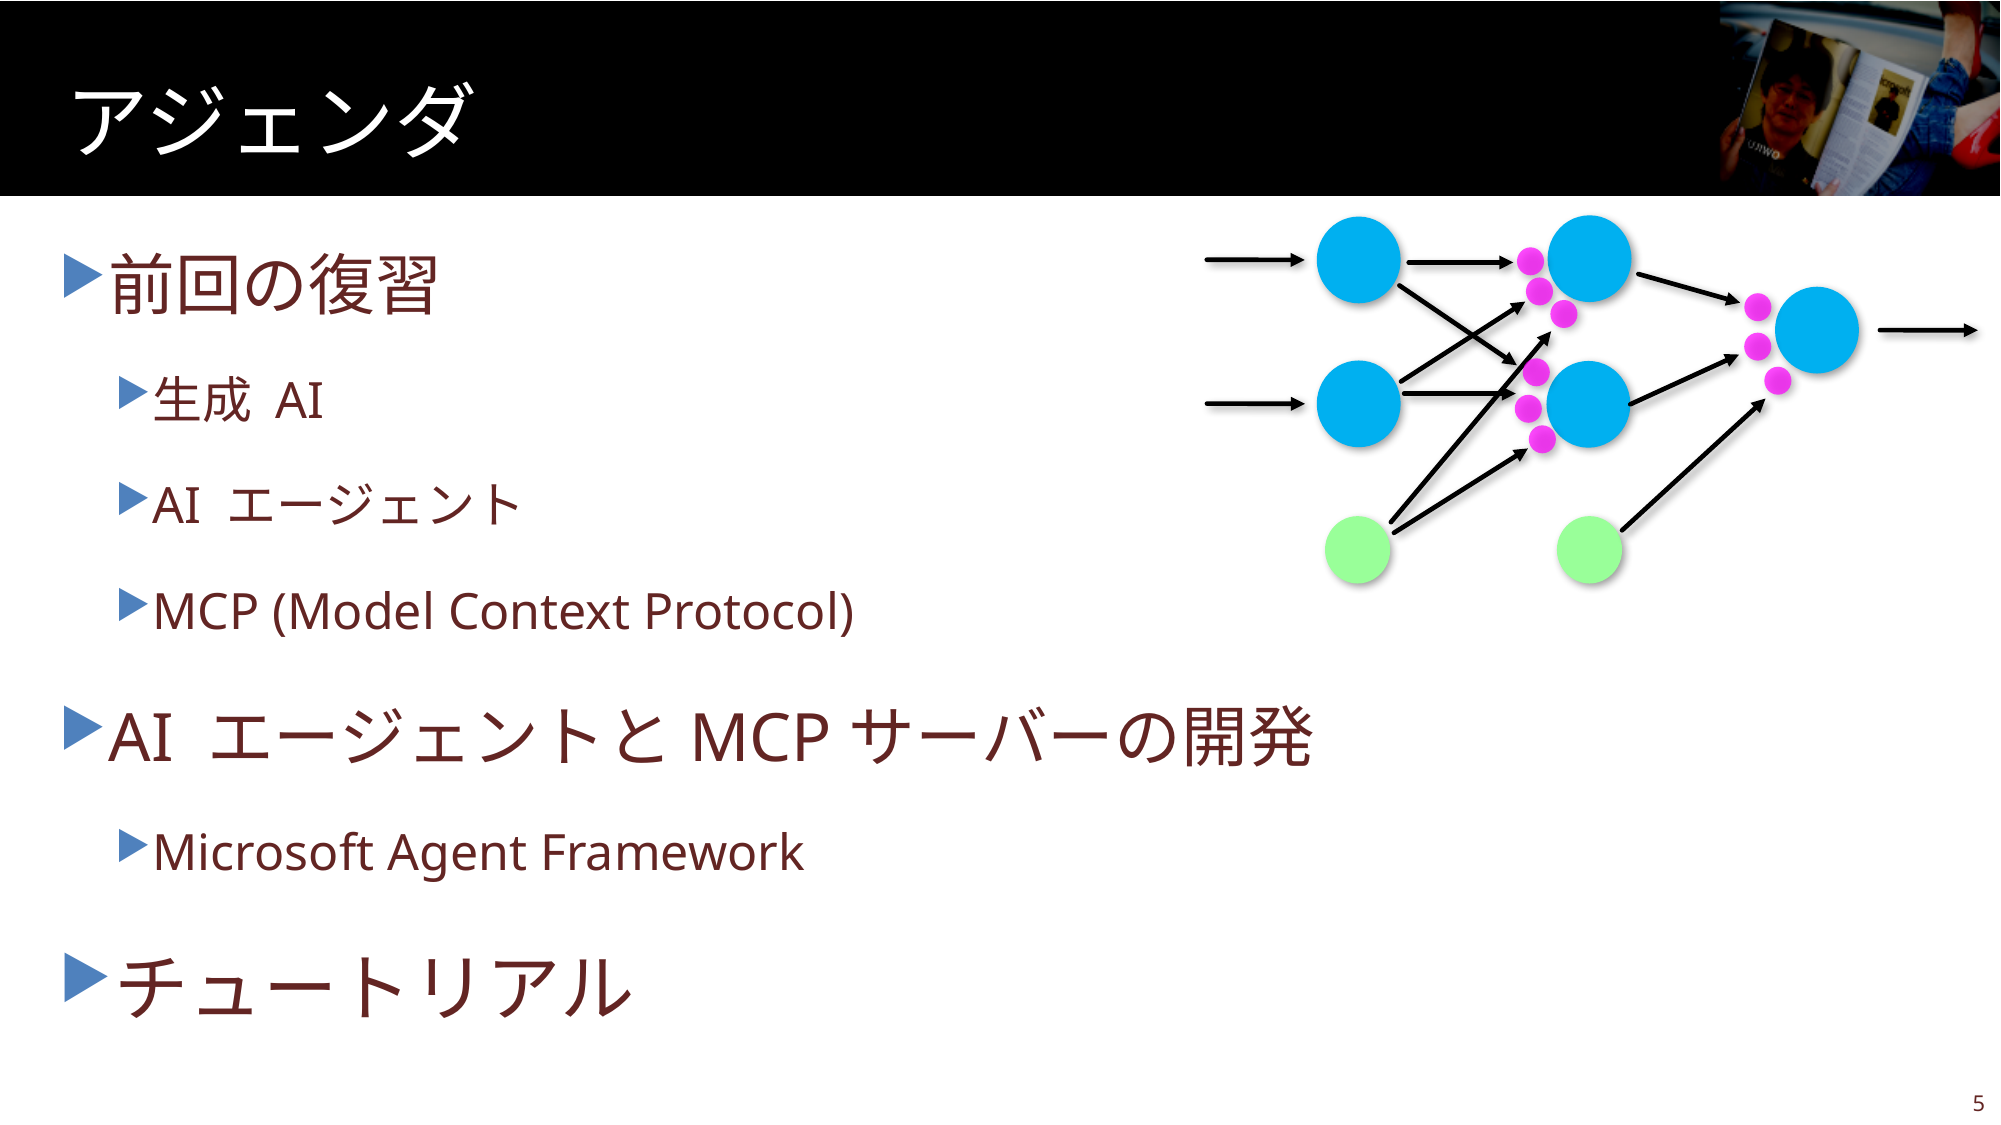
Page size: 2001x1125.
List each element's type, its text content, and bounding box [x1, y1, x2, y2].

picture [0, 1, 2000, 196]
slide_number 4 [1887, 1084, 2000, 1124]
list 前回の復習 生成 AI AI エージェント MCP (Model Context Protocol) AI エージェントとMCPサーバーの開発 Microsoft Agent Framework チュートリアル [44, 195, 1956, 1030]
title アジェンダ [50, 61, 2000, 216]
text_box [1206, 214, 1979, 584]
